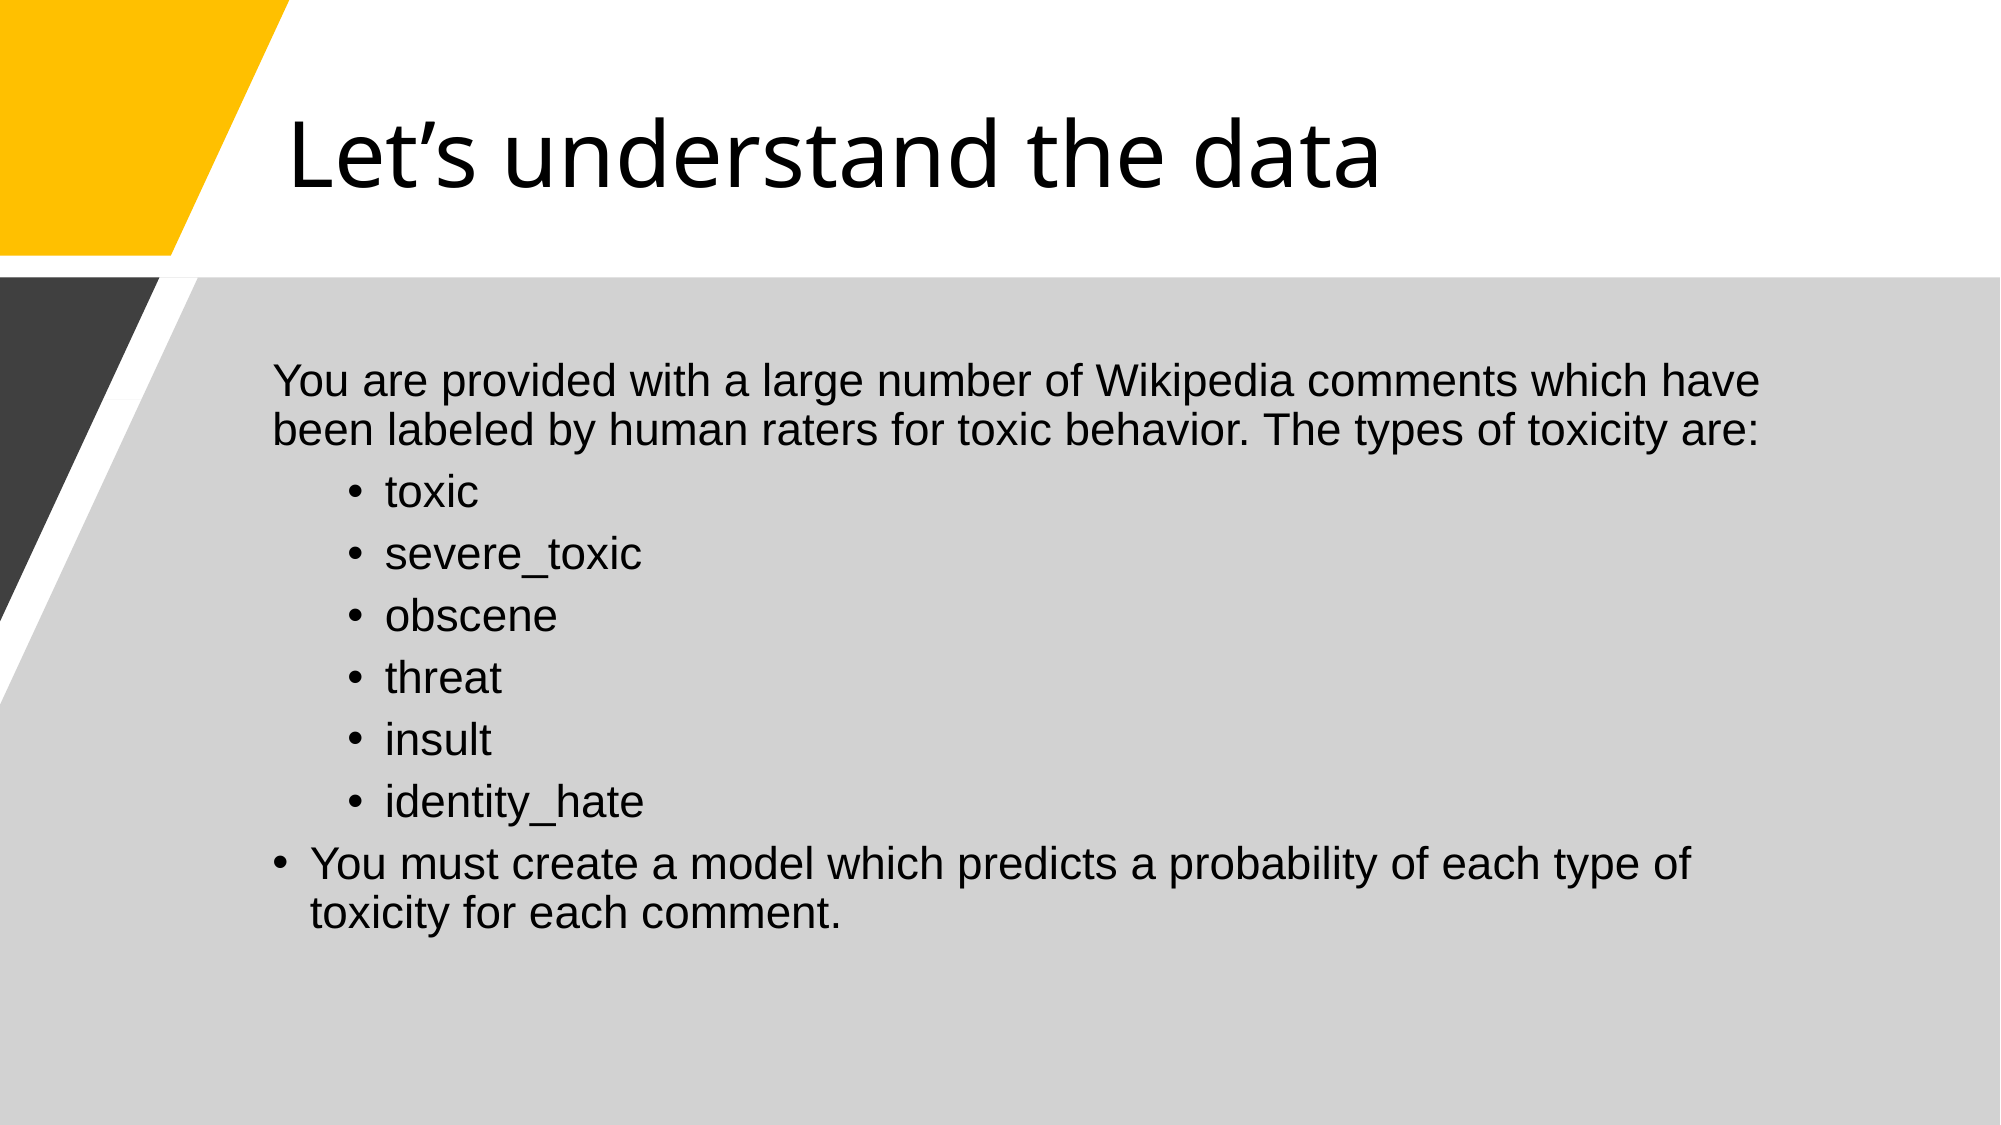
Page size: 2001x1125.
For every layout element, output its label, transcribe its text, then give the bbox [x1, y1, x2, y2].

list You are provided with a large number of Wikipedia comments which have been labeled by human raters for toxic behavior. The types of toxicity are: toxic severe_toxic obscene threat insult identity_hate You must create a model which predicts a probability of each type of toxicity for each comment. [271, 356, 1808, 1020]
title Let’s understand the data [271, 60, 1808, 255]
text_box [0, 0, 291, 257]
text_box [0, 276, 2000, 1125]
text_box [0, 276, 162, 622]
